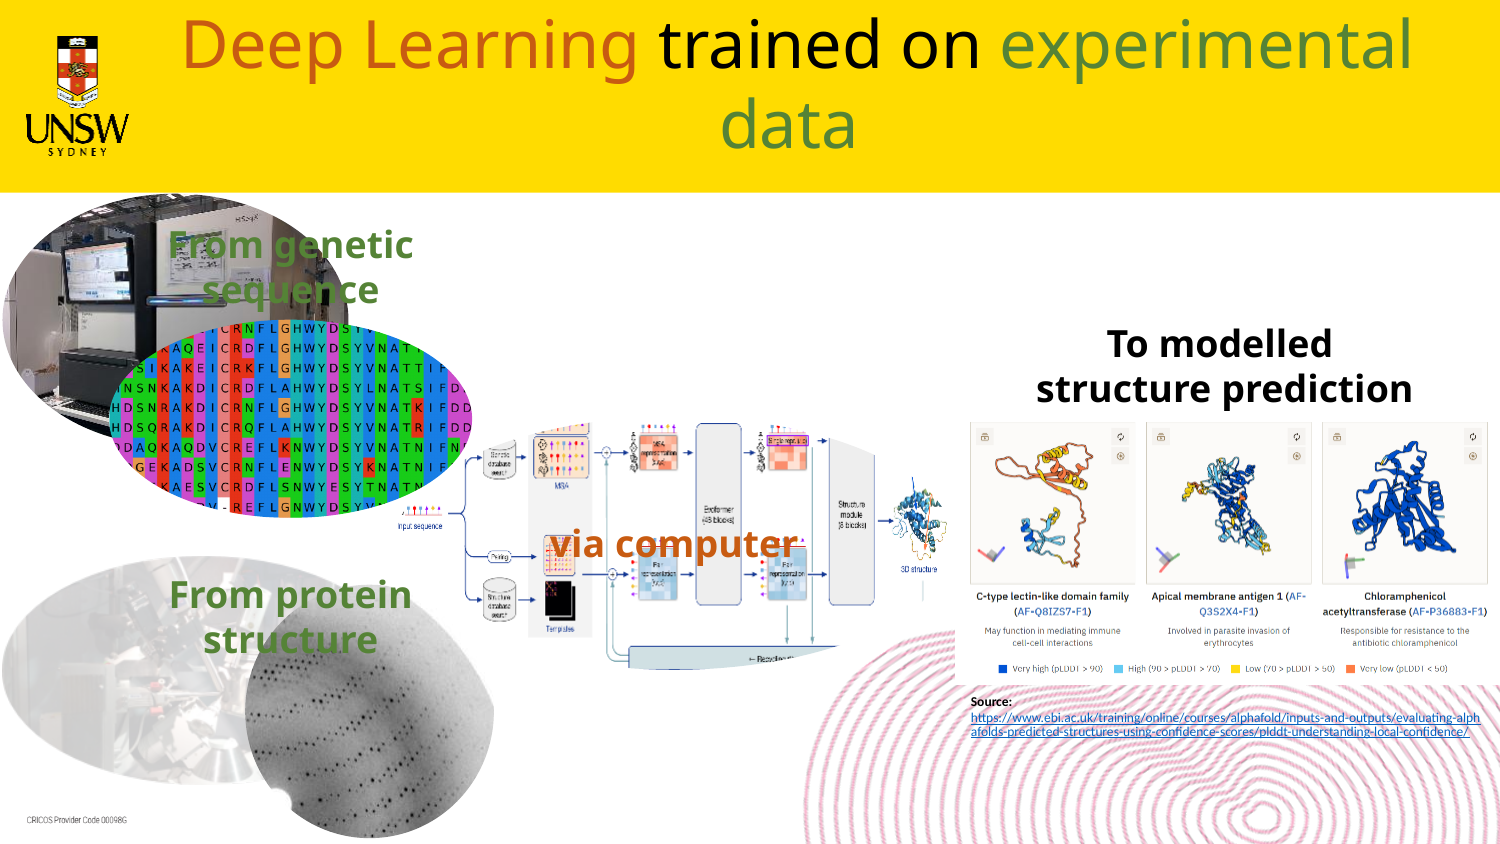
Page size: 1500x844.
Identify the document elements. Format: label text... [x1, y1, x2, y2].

picture [955, 412, 1500, 685]
picture [2, 193, 954, 839]
text_box From genetic sequence [349, 213, 516, 319]
text_box To modelled structure prediction [952, 312, 1499, 418]
text_box Source: https://www.ebi.ac.uk/training/online/courses/alphafold/inputs-and-outputs/evaluating-alphafolds-predicted-structures-using-confidence-scores/plddt-understanding-local-confidence/ [955, 685, 1498, 733]
picture [26, 36, 129, 156]
title Deep Learning trained on experimental data [138, 0, 1458, 165]
